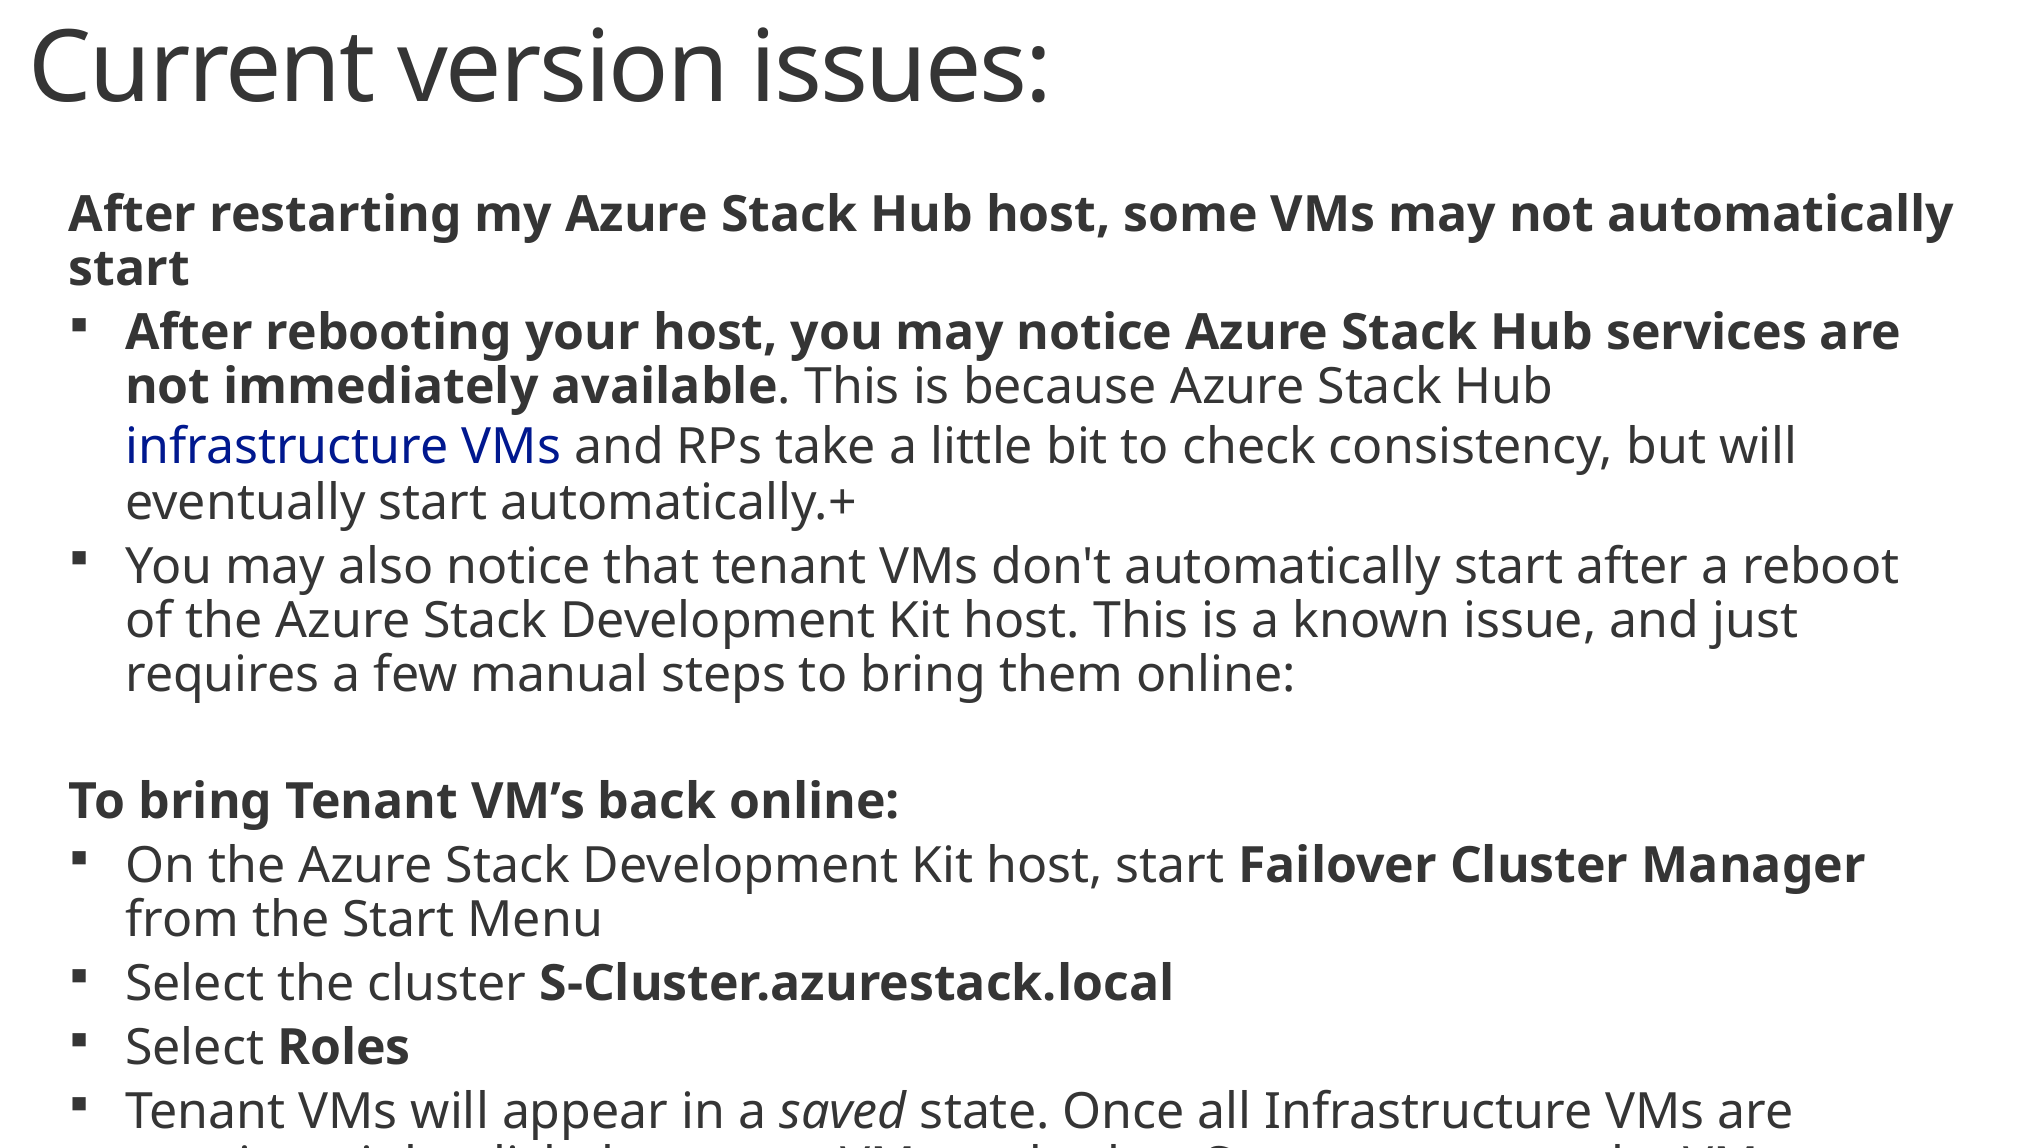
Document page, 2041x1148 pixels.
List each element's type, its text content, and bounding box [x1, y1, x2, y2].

text_box Current version issues: [4, 0, 1956, 151]
text_box After restarting my Azure Stack Hub host, some VMs may not automatically start After rebooting your host, you may notice Azure Stack Hub services are not immediately available. This is because Azure Stack Hub infrastructure VMs and RPs take a little bit to check consistency, but will eventually start automatically.+ You may also notice that tenant VMs don't automatically start after a reboot of the Azure Stack Development Kit host. This is a known issue, and just requires a few manual steps to bring them online: To bring Tenant VM’s back online: On the Azure Stack Development Kit host, start Failover Cluster Manager from the Start Menu Select the cluster S-Cluster.azurestack.local Select Roles Tenant VMs will appear in a saved state. Once all Infrastructure VMs are running, right-click the tenant VMs and select Start to resume the VM [45, 173, 1983, 1148]
